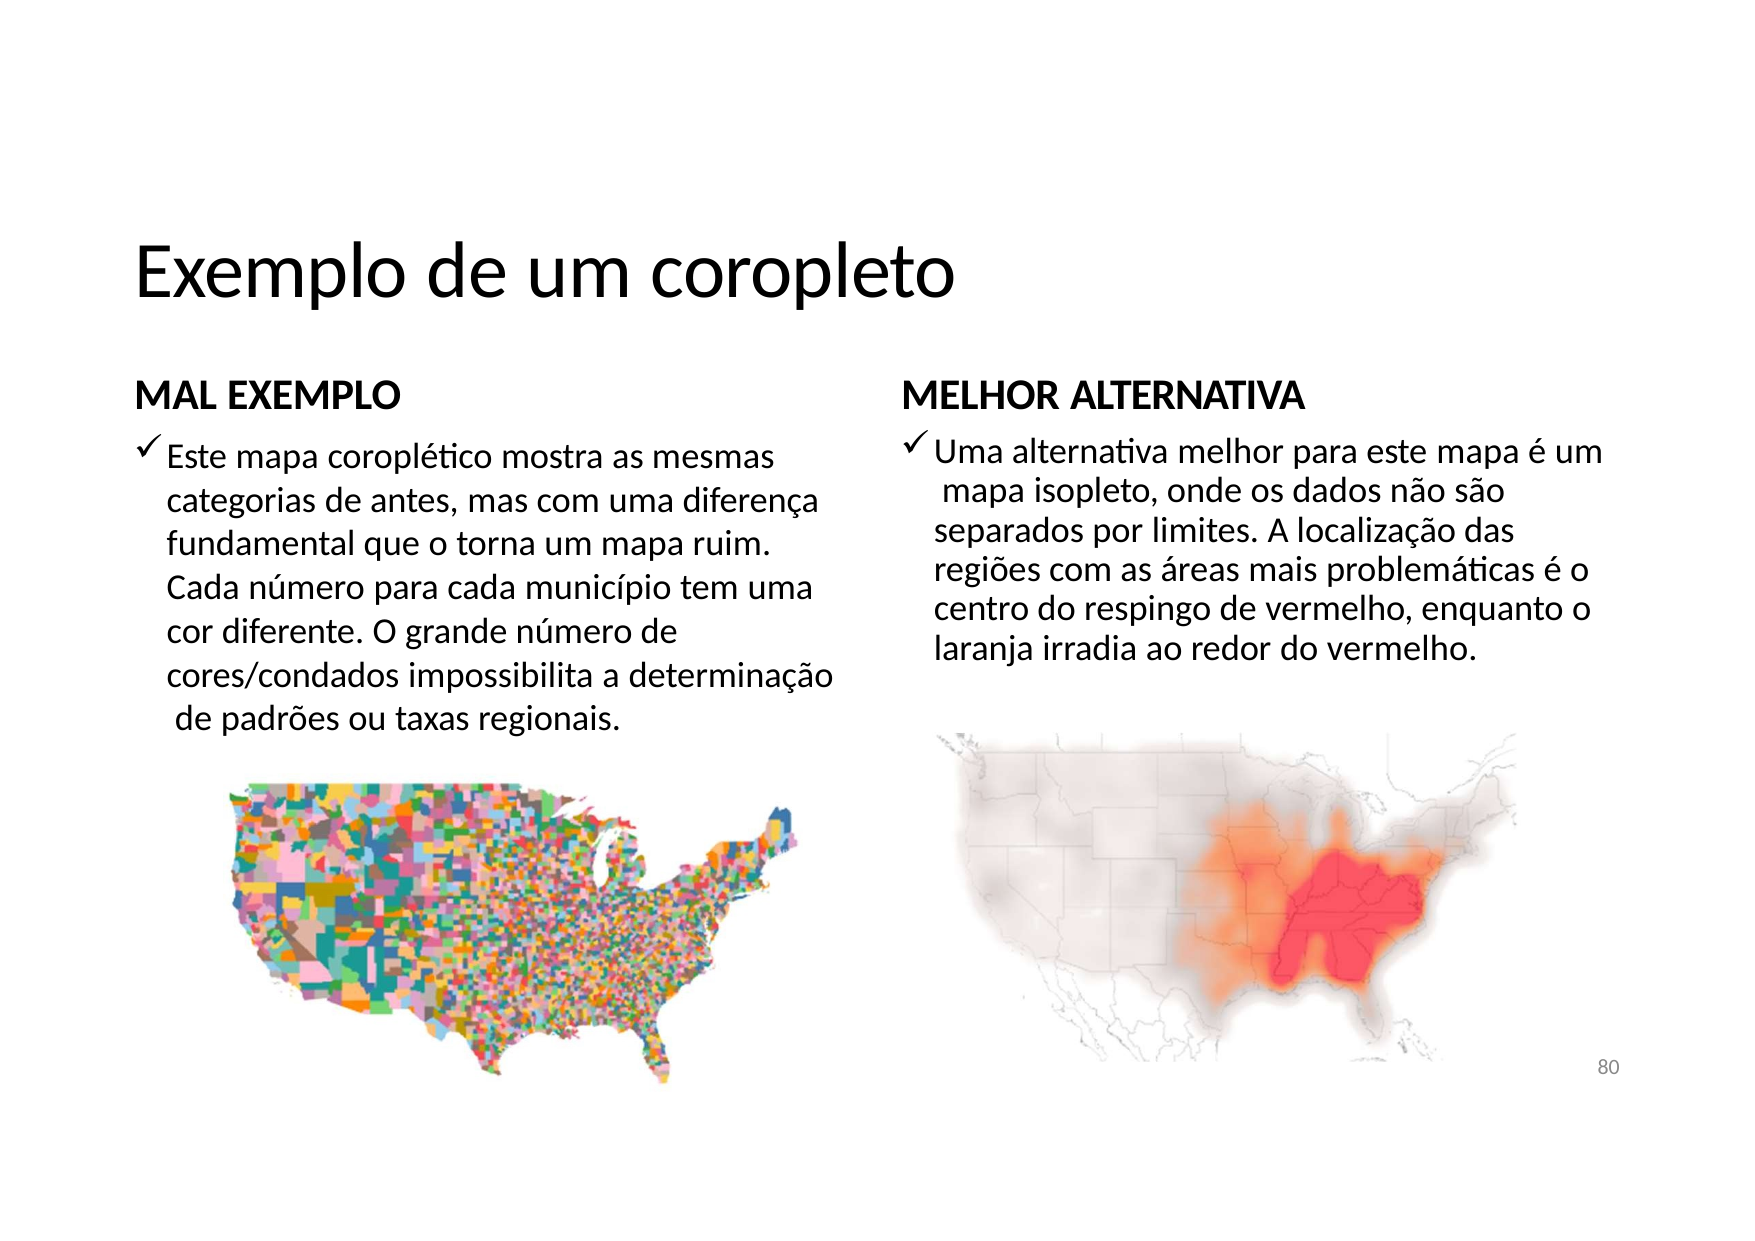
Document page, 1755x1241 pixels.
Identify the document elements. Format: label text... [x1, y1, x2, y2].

text_box 80 [1595, 1056, 1622, 1080]
picture [223, 773, 803, 1092]
title Exemplo de um coropleto [132, 214, 964, 425]
text_box MAL EXEMPLO Este mapa coroplético mostra as mesmas categorias de antes, mas com uma diferença fundamental que o torna um mapa ruim. Cada número para cada município tem uma cor diferente. O grande número de cores/condados impossibilita a determinação de padrões ou taxas regionais. [131, 347, 841, 738]
picture [931, 732, 1521, 1062]
text_box MELHOR ALTERNATIVA Uma alternativa melhor para este mapa é um mapa isopleto, onde os dados não são separados por limites. A localização das regiões com as áreas mais problemáticas é o centro do respingo de vermelho, enquanto o laranja irradia ao redor do vermelho. [898, 352, 1610, 668]
